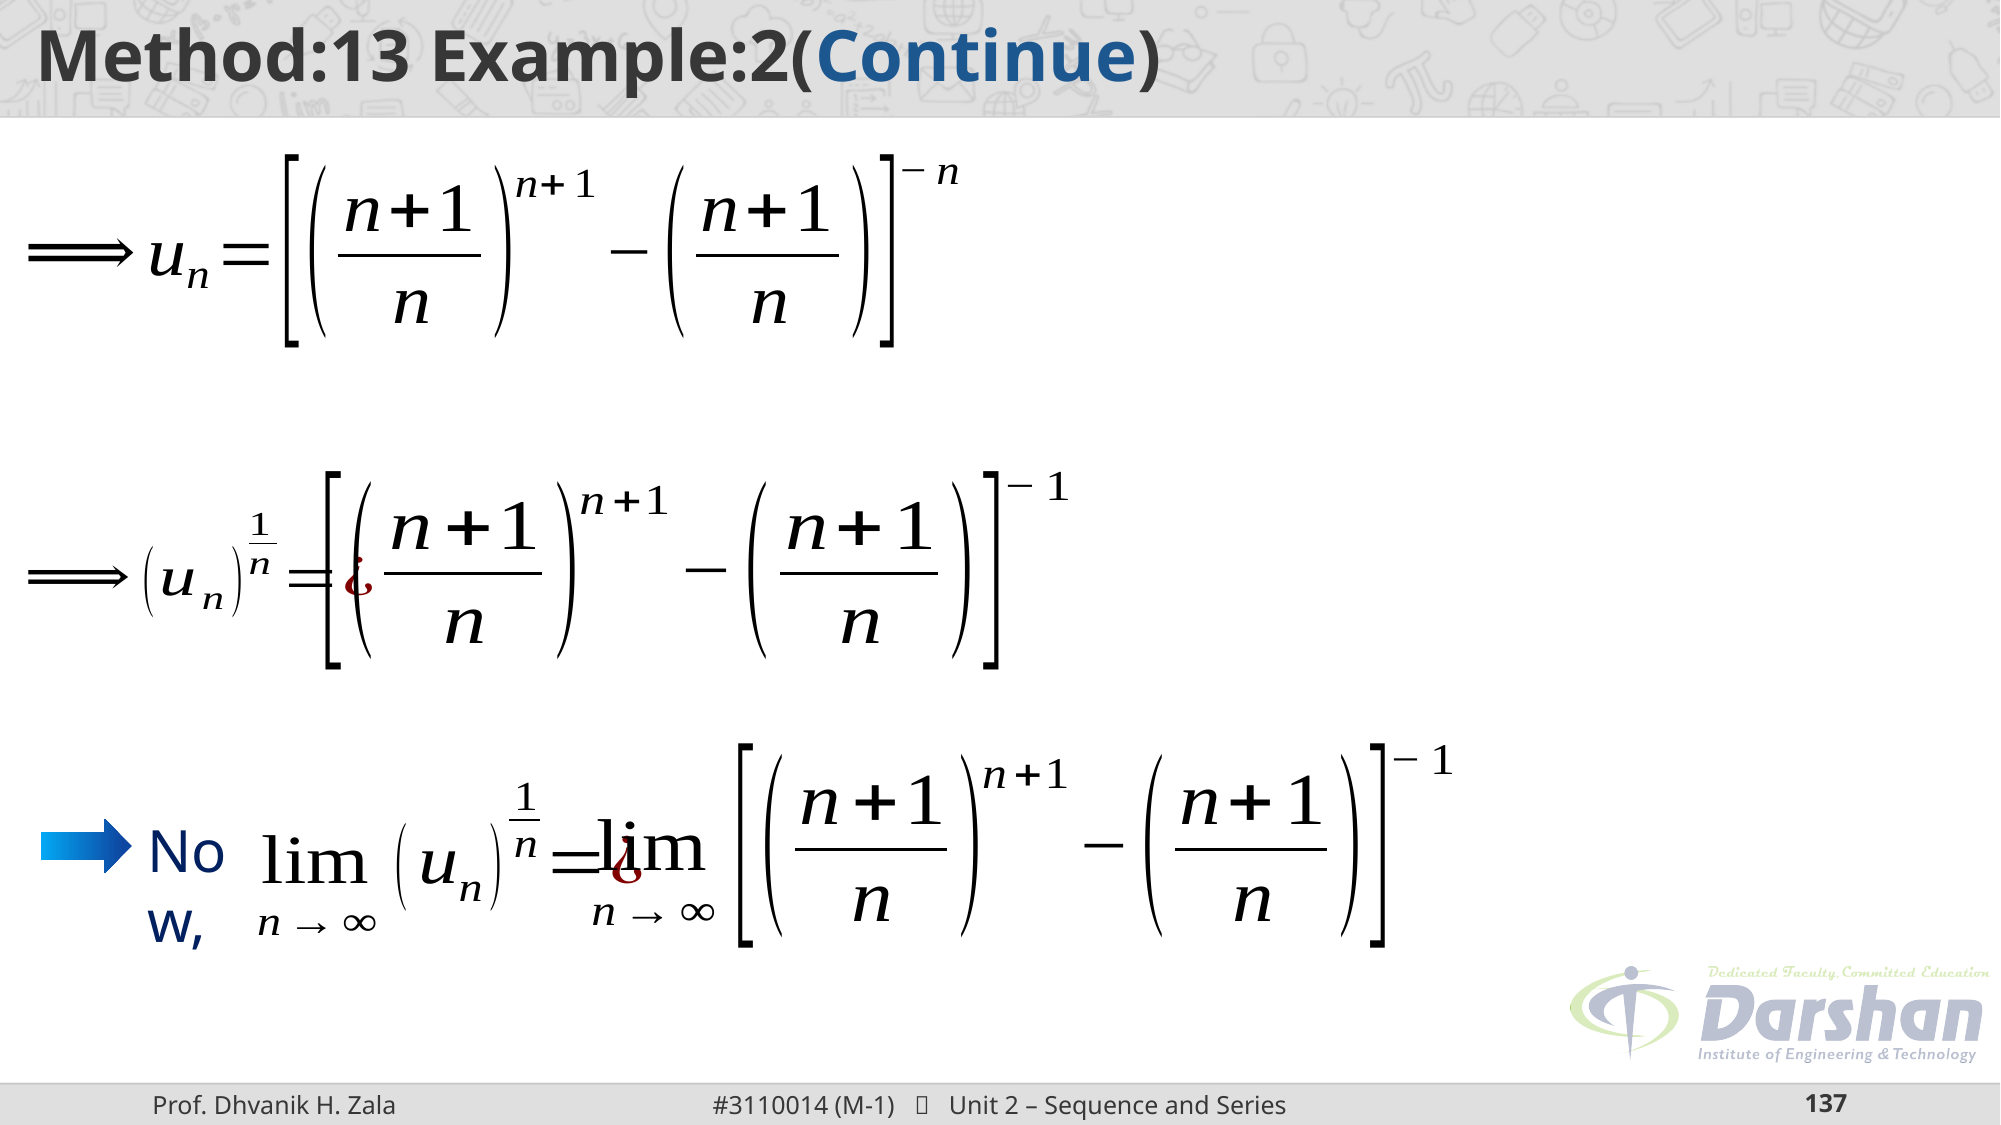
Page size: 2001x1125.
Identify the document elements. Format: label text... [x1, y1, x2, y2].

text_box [132, 771, 650, 947]
text_box [40, 818, 132, 874]
text_box Therefore, by limit comparison test both the series are convergent or divergent [1570, 966, 1990, 1063]
